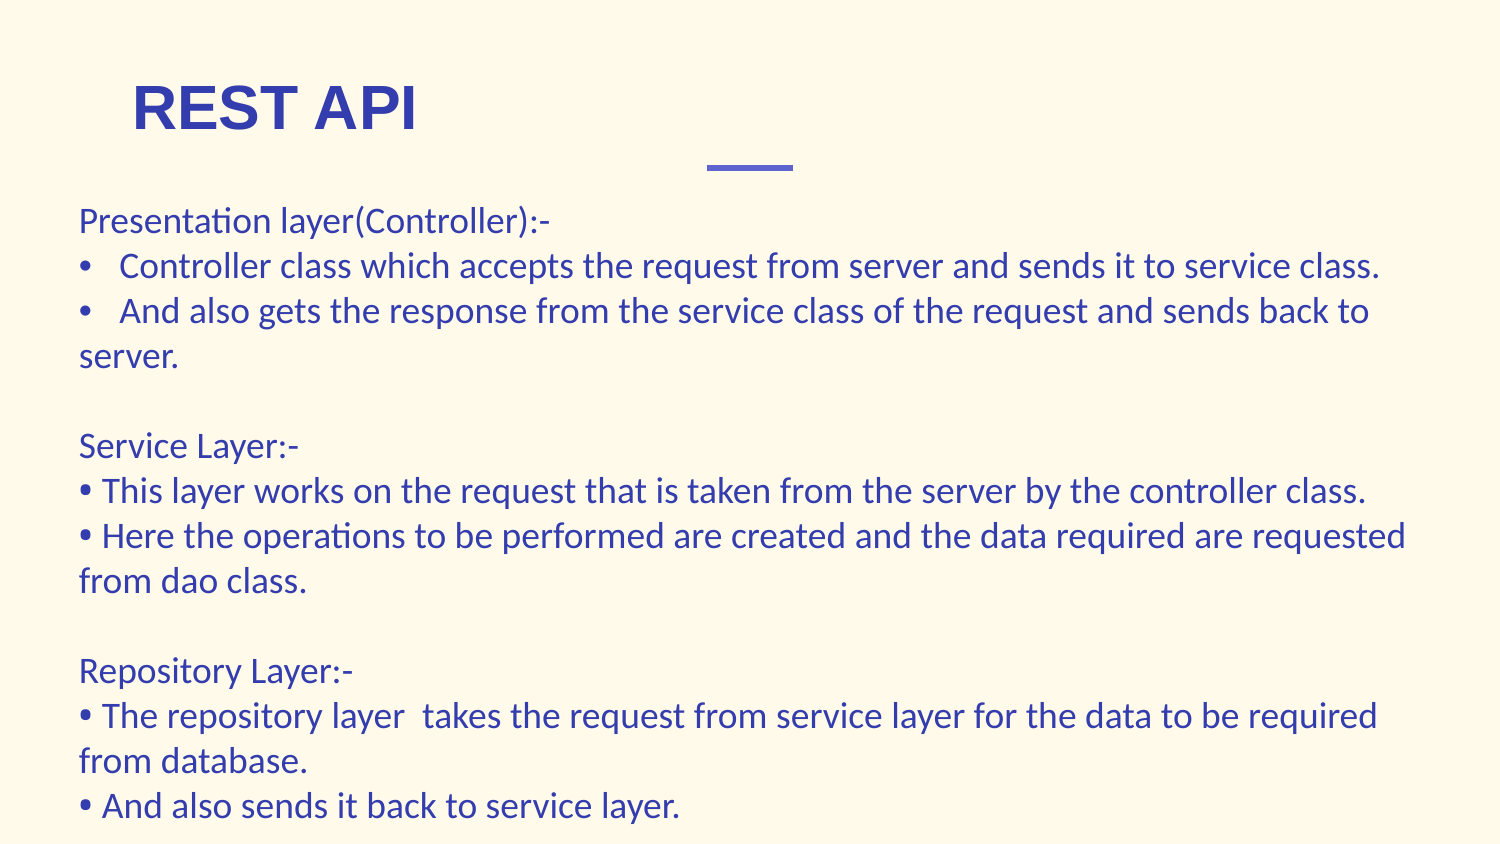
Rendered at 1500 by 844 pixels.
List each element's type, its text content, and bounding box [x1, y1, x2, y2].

title REST API [116, 33, 1383, 157]
text_box Presentation layer(Controller):- • Controller class which accepts the request from server and sends it to service class. • And also gets the response from the service class of the request and sends back to server. Service Layer:- • This layer works on the request that is taken from the server by the controller class. • Here the operations to be performed are created and the data required are requested from dao class. Repository Layer:- • The repository layer takes the request from service layer for the data to be required from database. • And also sends it back to service layer. [63, 188, 1424, 834]
